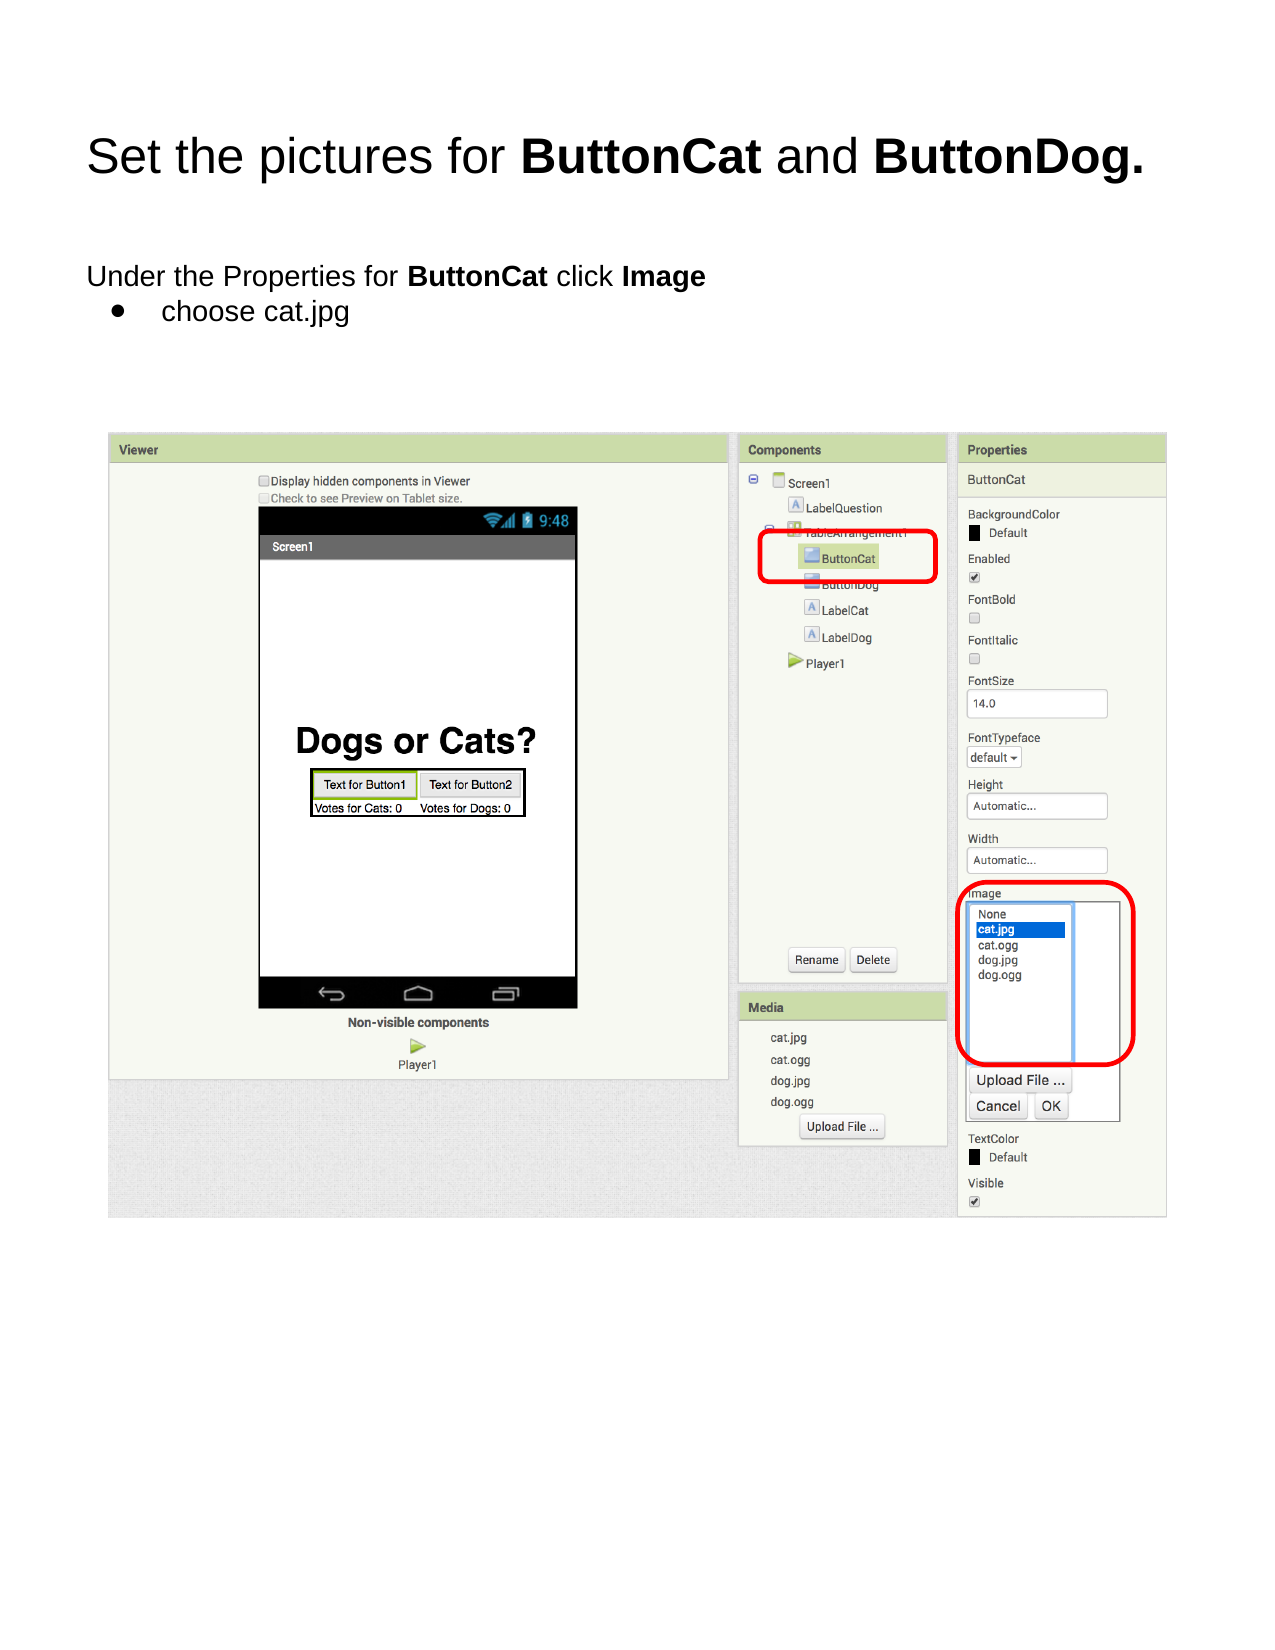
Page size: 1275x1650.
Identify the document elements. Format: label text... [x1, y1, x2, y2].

text_box Set the pictures for ButtonCat and ButtonDog. [71, 112, 1178, 195]
picture [107, 432, 1168, 1218]
subtitle Under the Properties for ButtonCat click Image choose cat.jpg [71, 242, 1204, 355]
